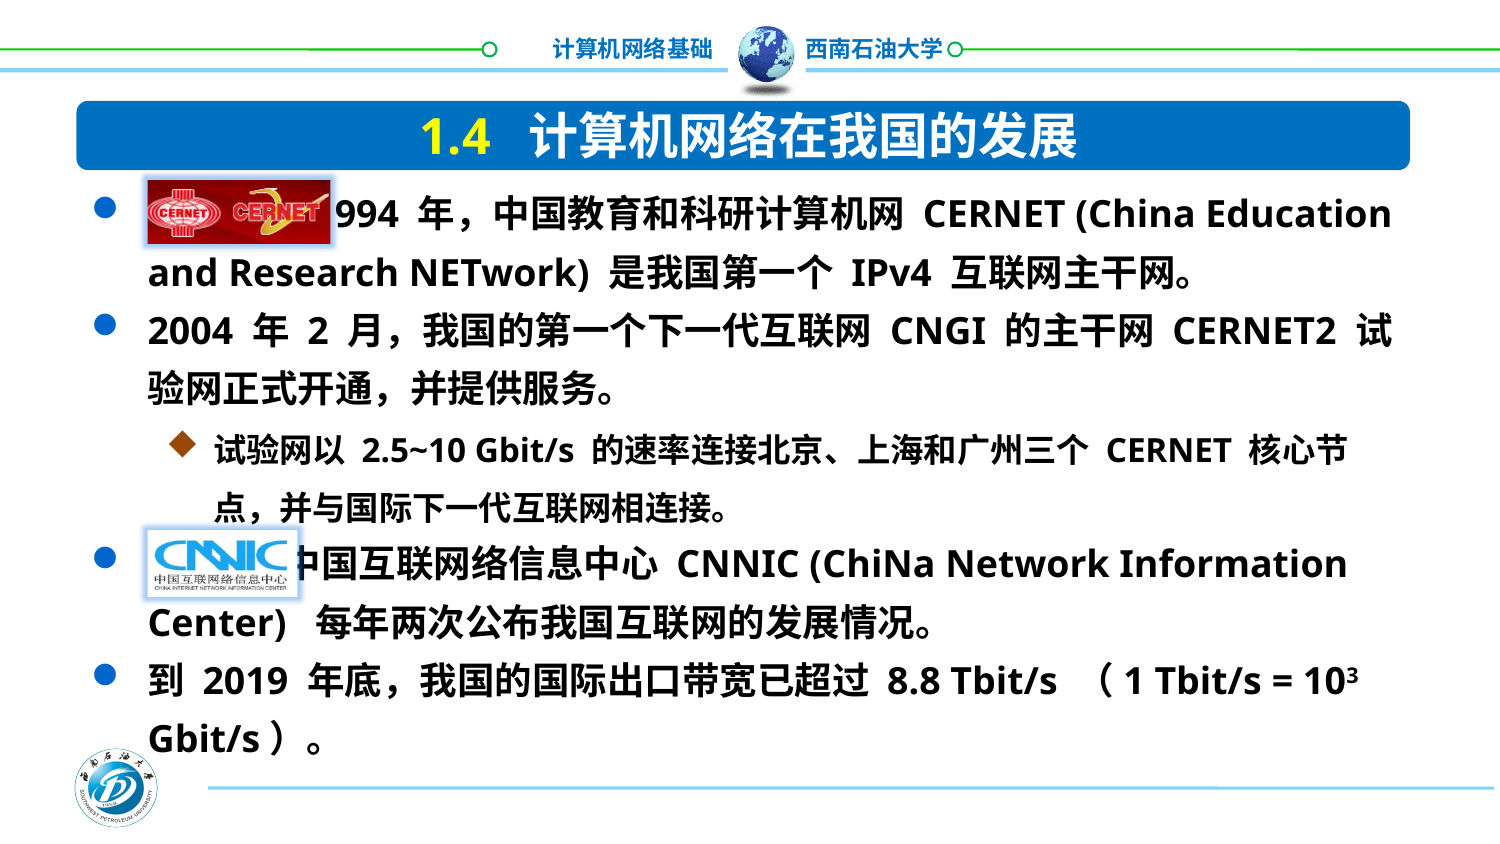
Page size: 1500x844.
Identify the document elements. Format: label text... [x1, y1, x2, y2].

picture [147, 530, 298, 597]
list 1.4 计算机网络在我国的发展 [204, 107, 1293, 163]
picture [74, 748, 158, 828]
list 1994 年，中国教育和科研计算机网 CERNET (China Education and Research NETwork) 是我国第一个 IPv4 互联网主干网。 2004 年 2 月，我国的第一个下一代互联网 CNGI 的主干网 CERNET2 试验网正式开通，并提供服务。 试验网以 2.5~10 Gbit/s 的速率连接北京、上海和广州三个 CERNET 核心节点，并与国际下一代互联网相连接。 中国互联网络信息中心 CNNIC (ChiNa Network Information Center) 每年两次公布我国互联网的发展情况。 到 2019 年底，我国的国际出口带宽已超过 8.8 Tbit/s （1 Tbit/s = 103 Gbit/s）。 [76, 169, 1410, 713]
picture [736, 24, 796, 100]
picture [147, 179, 331, 244]
